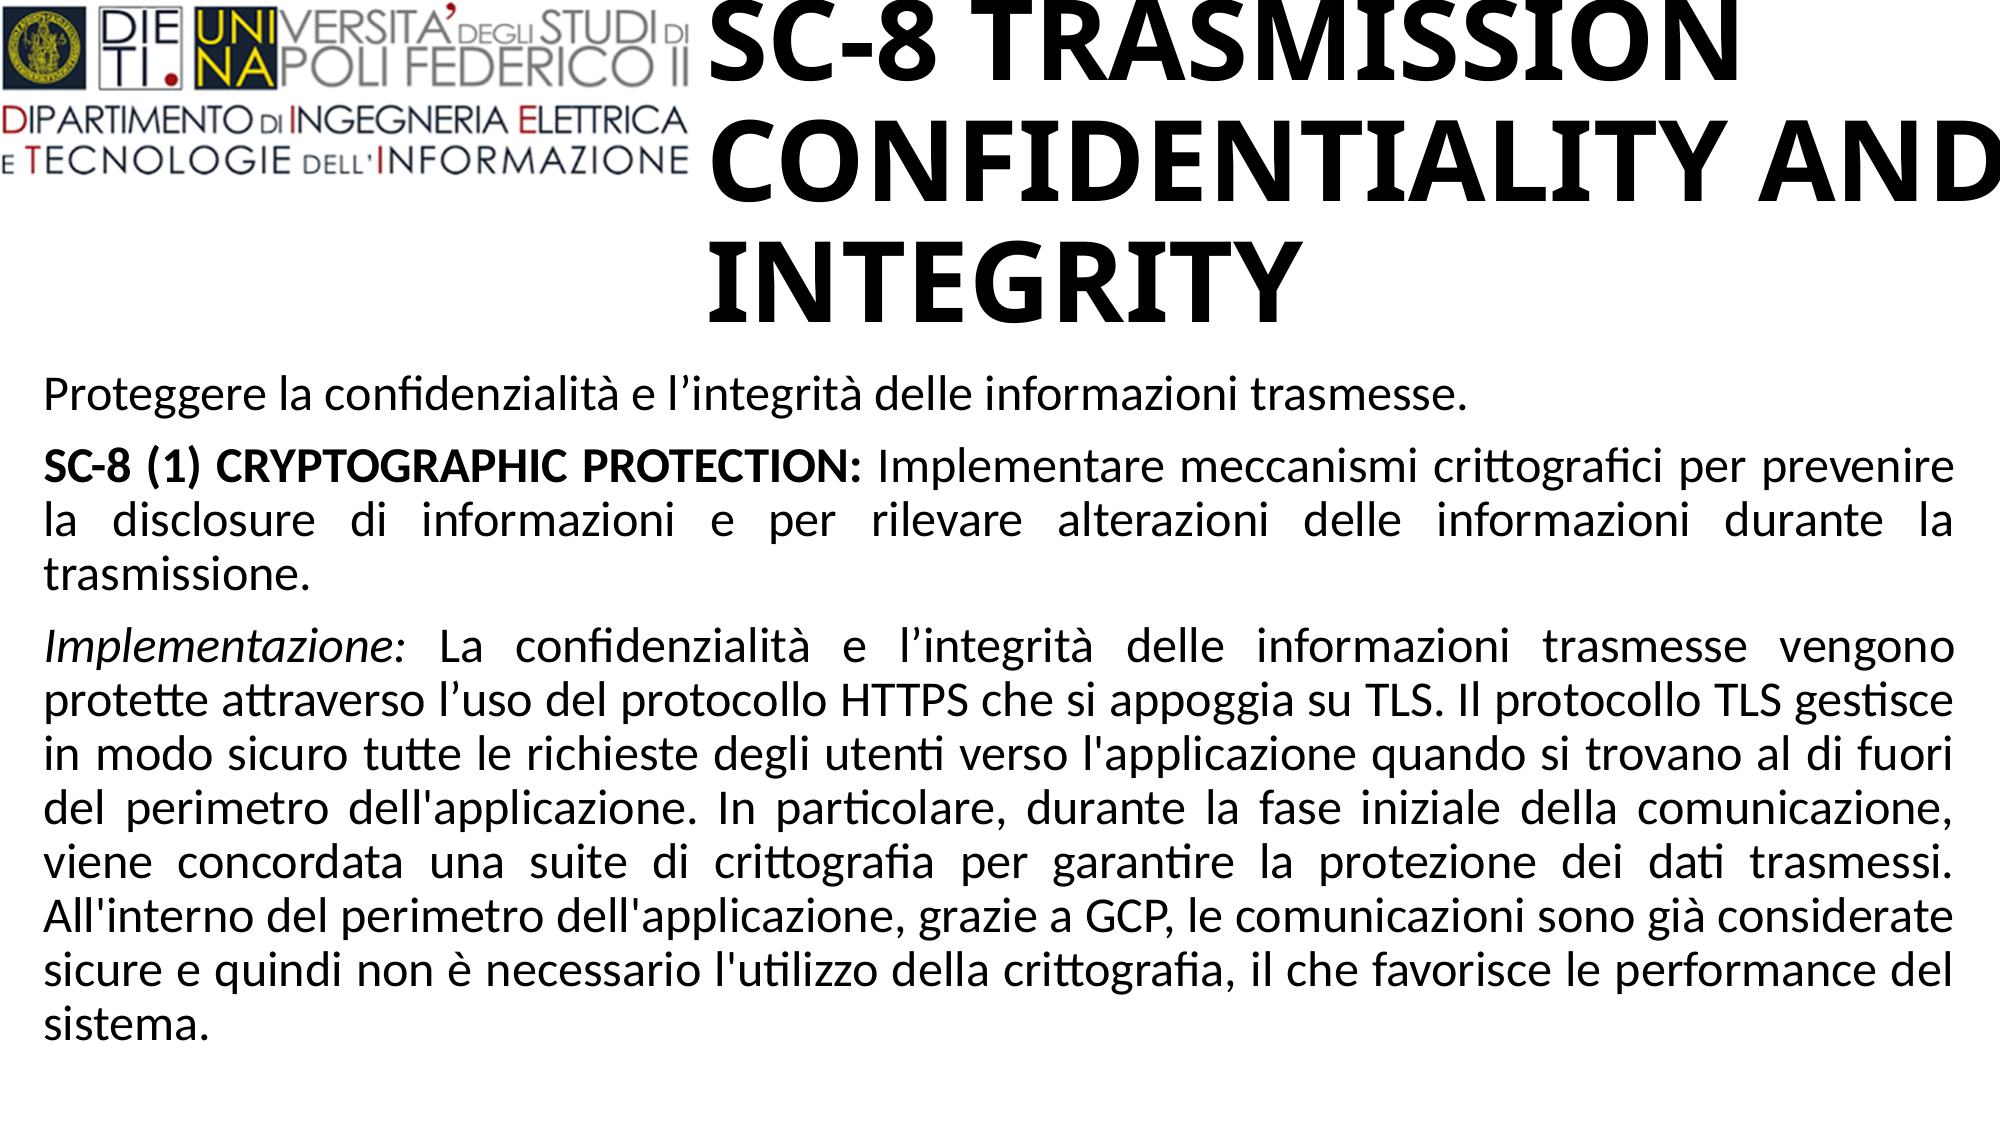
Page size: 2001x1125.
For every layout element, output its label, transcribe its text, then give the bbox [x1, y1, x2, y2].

list Proteggere la confidenzialità e l’integrità delle informazioni trasmesse. SC-8 (1) CRYPTOGRAPHIC PROTECTION: Implementare meccanismi crittografici per prevenire la disclosure di informazioni e per rilevare alterazioni delle informazioni durante la trasmissione. Implementazione: La confidenzialità e l’integrità delle informazioni trasmesse vengono protette attraverso l’uso del protocollo HTTPS che si appoggia su TLS. Il protocollo TLS gestisce in modo sicuro tutte le richieste degli utenti verso l'applicazione quando si trovano al di fuori del perimetro dell'applicazione. In particolare, durante la fase iniziale della comunicazione, viene concordata una suite di crittografia per garantire la protezione dei dati trasmessi. All'interno del perimetro dell'applicazione, grazie a GCP, le comunicazioni sono già considerate sicure e quindi non è necessario l'utilizzo della crittografia, il che favorisce le performance del sistema. [28, 360, 1972, 1059]
picture [0, 0, 692, 178]
title SC-8 TRASMISSION CONFIDENTIALITY AND INTEGRITY [691, 0, 2000, 330]
